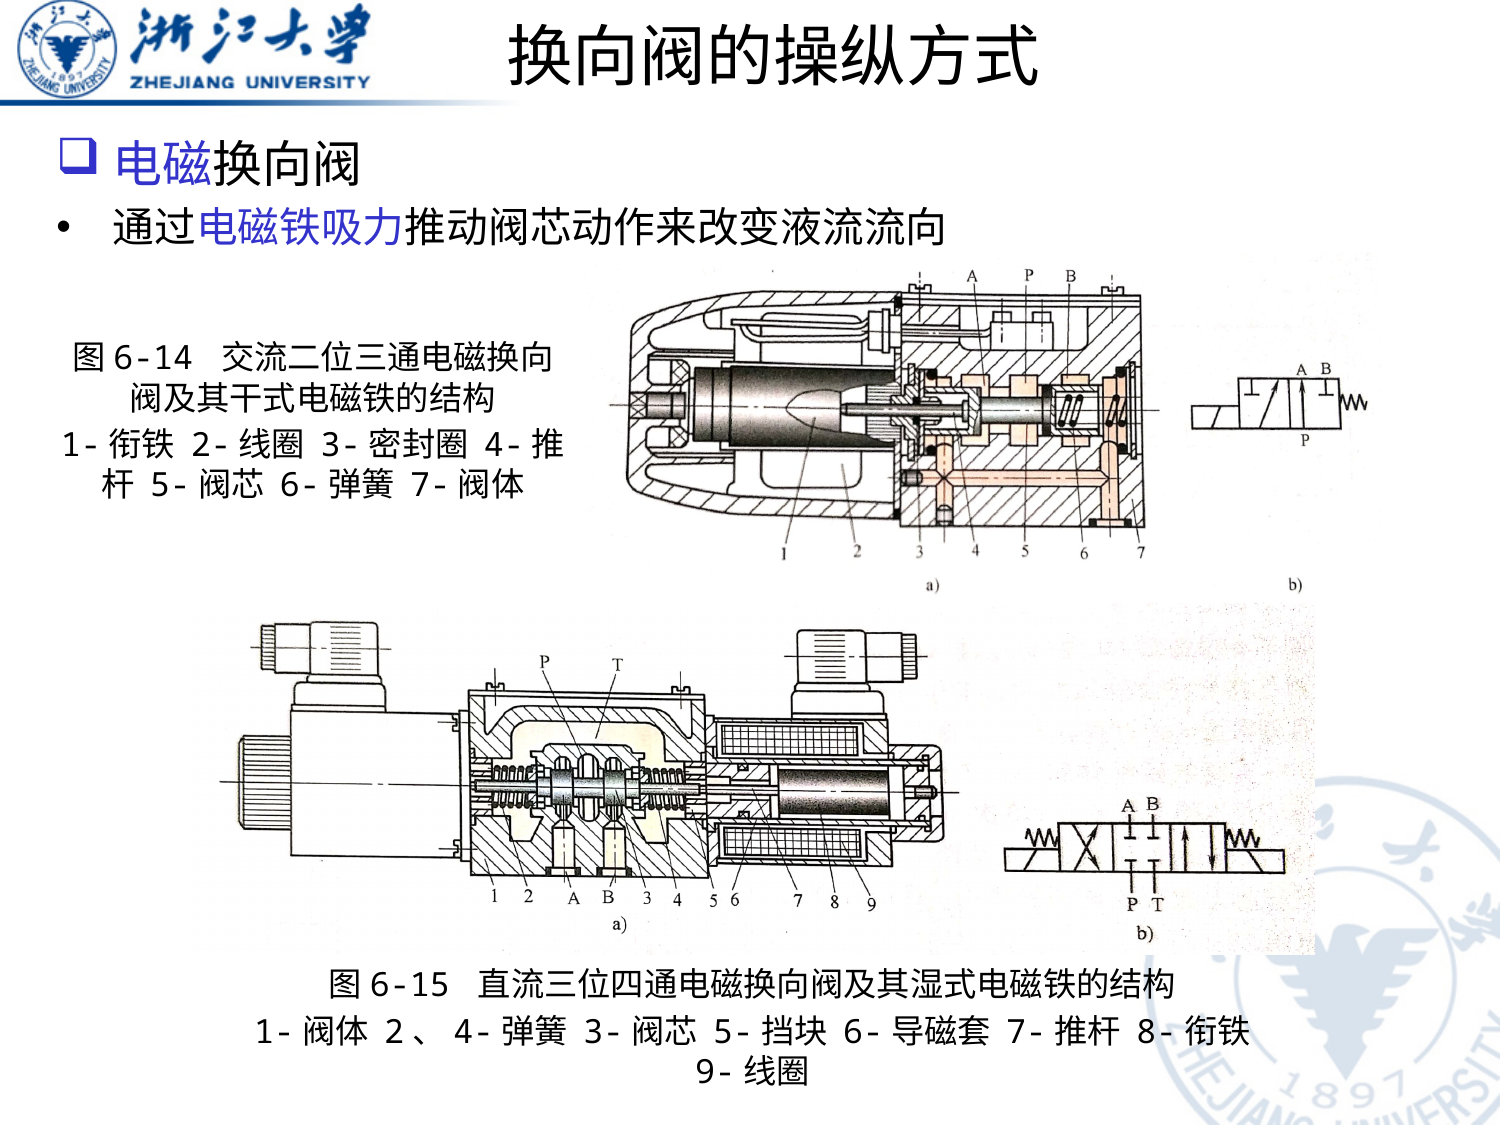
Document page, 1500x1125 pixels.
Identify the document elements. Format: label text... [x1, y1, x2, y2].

text_box 图6-15 直流三位四通电磁换向阀及其湿式电磁铁的结构 1-阀体 2、4-弹簧 3-阀芯 5-挡块 6-导磁套 7-推杆 8-衔铁 9-线圈 [225, 956, 571, 1067]
list 电磁换向阀 通过电磁铁吸力推动阀芯动作来改变液流流向 [41, 125, 1464, 303]
picture [0, 0, 1500, 1125]
text_box 换向阀的操纵方式 [242, 3, 1305, 105]
text_box 图6-14 交流二位三通电磁换向阀及其干式电磁铁的结构 1-衔铁 2-线圈 3-密封圈 4-推杆 5-阀芯 6-弹簧 7-阀体 [41, 329, 571, 440]
text_box 图6-15 直流三位四通电磁换向阀及其湿式电磁铁的结构 1-阀体 2、4-弹簧 3-阀芯 5-挡块 6-导磁套 7-推杆 8-衔铁 9-线圈 [932, 956, 1280, 1067]
